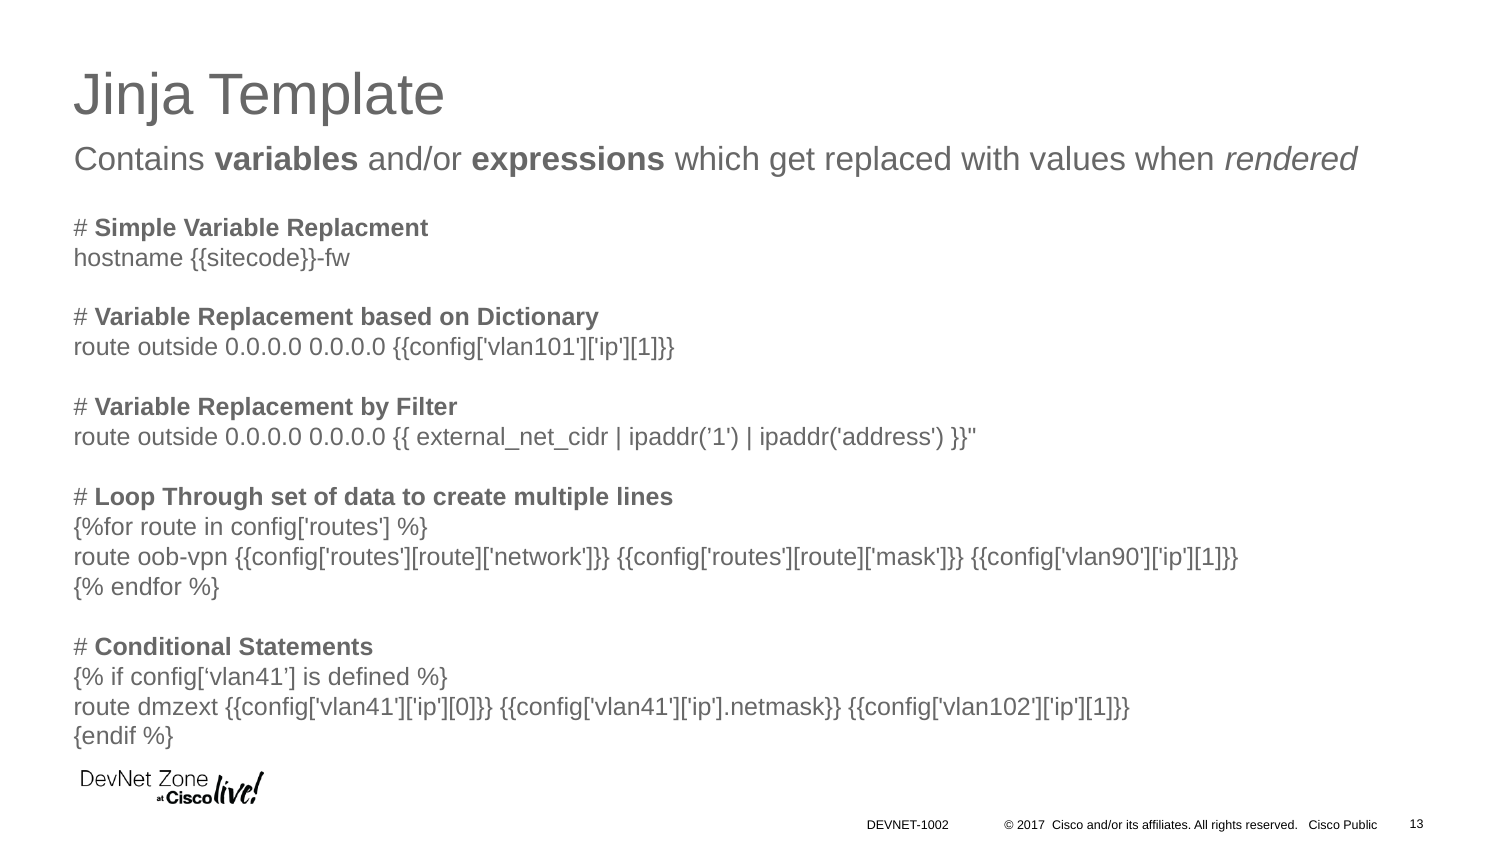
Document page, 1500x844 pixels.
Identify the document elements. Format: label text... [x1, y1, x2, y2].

footer DEVNET-1002 [856, 811, 975, 838]
slide_number 13 [1379, 801, 1439, 844]
list # Simple Variable Replacment hostname {{sitecode}}-fw # Variable Replacement based on Dictionary route outside 0.0.0.0 0.0.0.0 {{config['vlan101']['ip'][1]}} # Variable Replacement by Filter route outside 0.0.0.0 0.0.0.0 {{ external_net_cidr | ipaddr(’1') | ipaddr('address') }}" # Loop Through set of data to create multiple lines {%for route in config['routes'] %} route oob-vpn {{config['routes'][route]['network']}} {{config['routes'][route]['mask']}} {{config['vlan90']['ip'][1]}} {% endfor %} # Conditional Statements {% if config[‘vlan41’] is defined %} route dmzext {{config['vlan41']['ip'][0]}} {{config['vlan41']['ip'].netmask}} {{config['vlan102']['ip'][1]}} {endif %} [58, 203, 1455, 688]
picture [81, 770, 264, 804]
title Jinja Template [58, 63, 1455, 134]
list Contains variables and/or expressions which get replaced with values when rendered [58, 134, 1455, 197]
